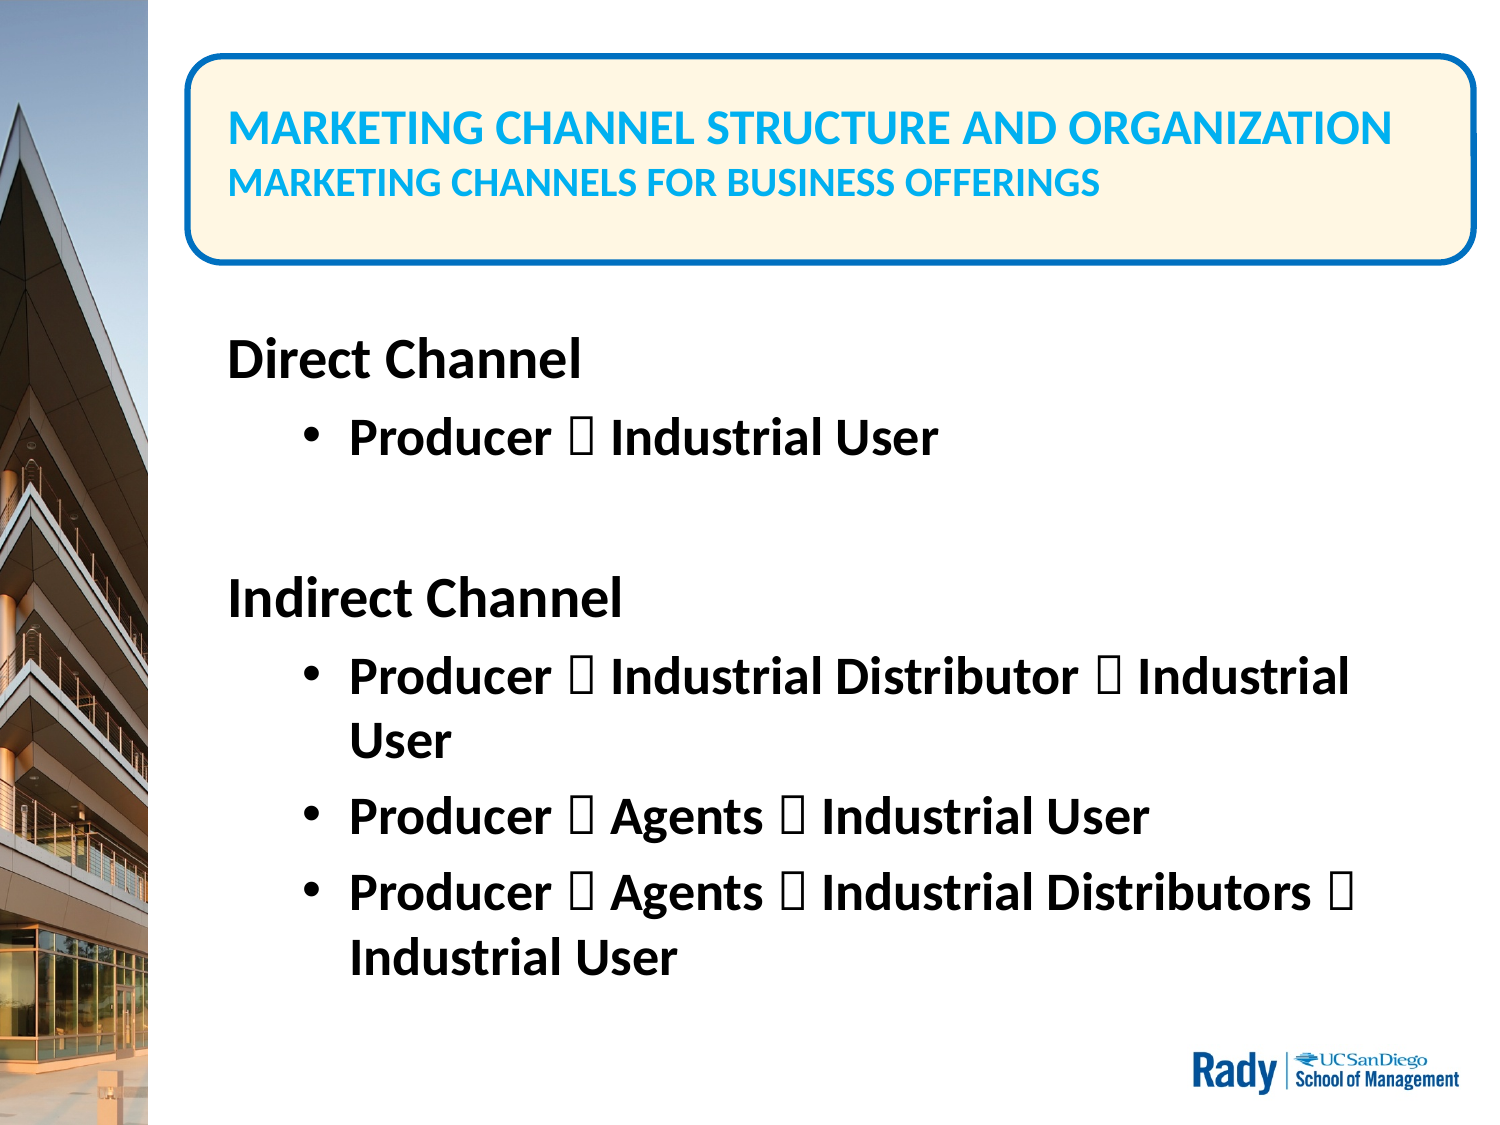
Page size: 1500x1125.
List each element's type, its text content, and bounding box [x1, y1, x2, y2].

picture [1187, 1044, 1463, 1101]
text_box [187, 57, 1470, 263]
list Direct Channel Producer  Industrial User Indirect Channel Producer  Industrial Distributor  Industrial User Producer  Agents  Industrial User Producer  Agents  Industrial Distributors  Industrial User [212, 312, 1426, 755]
title MARKETING CHANNEL STRUCTURE AND ORGANIZATION MARKETING CHANNELS FOR BUSINESS OFFERINGS [212, 56, 1500, 244]
picture [0, 0, 148, 1125]
